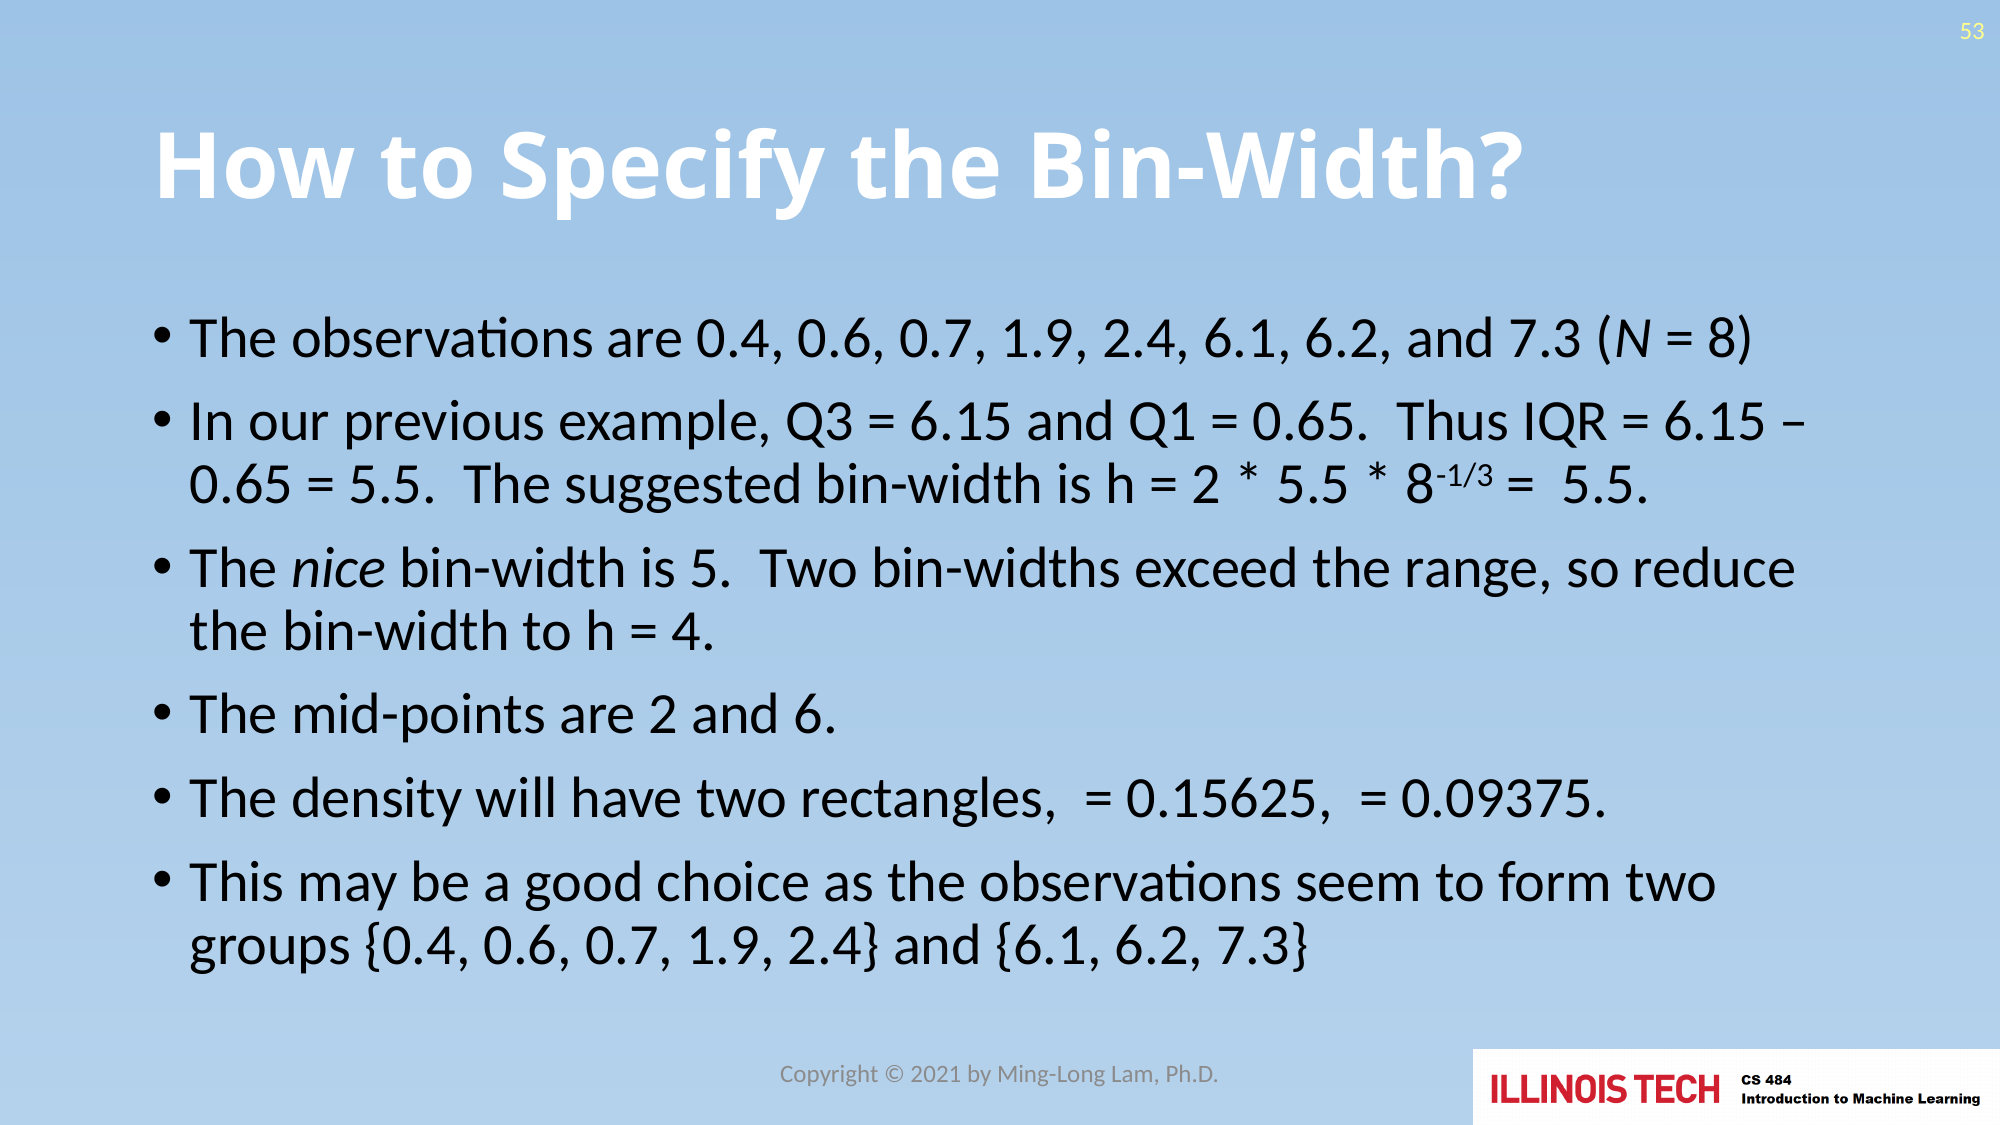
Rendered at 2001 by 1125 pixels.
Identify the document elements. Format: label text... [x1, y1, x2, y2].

slide_number 53 [1550, 0, 2000, 60]
footer Copyright © 2021 by Ming-Long Lam, Ph.D. [662, 1042, 1338, 1103]
picture [1473, 1049, 2000, 1125]
title How to Specify the Bin-Width? [137, 59, 1863, 278]
